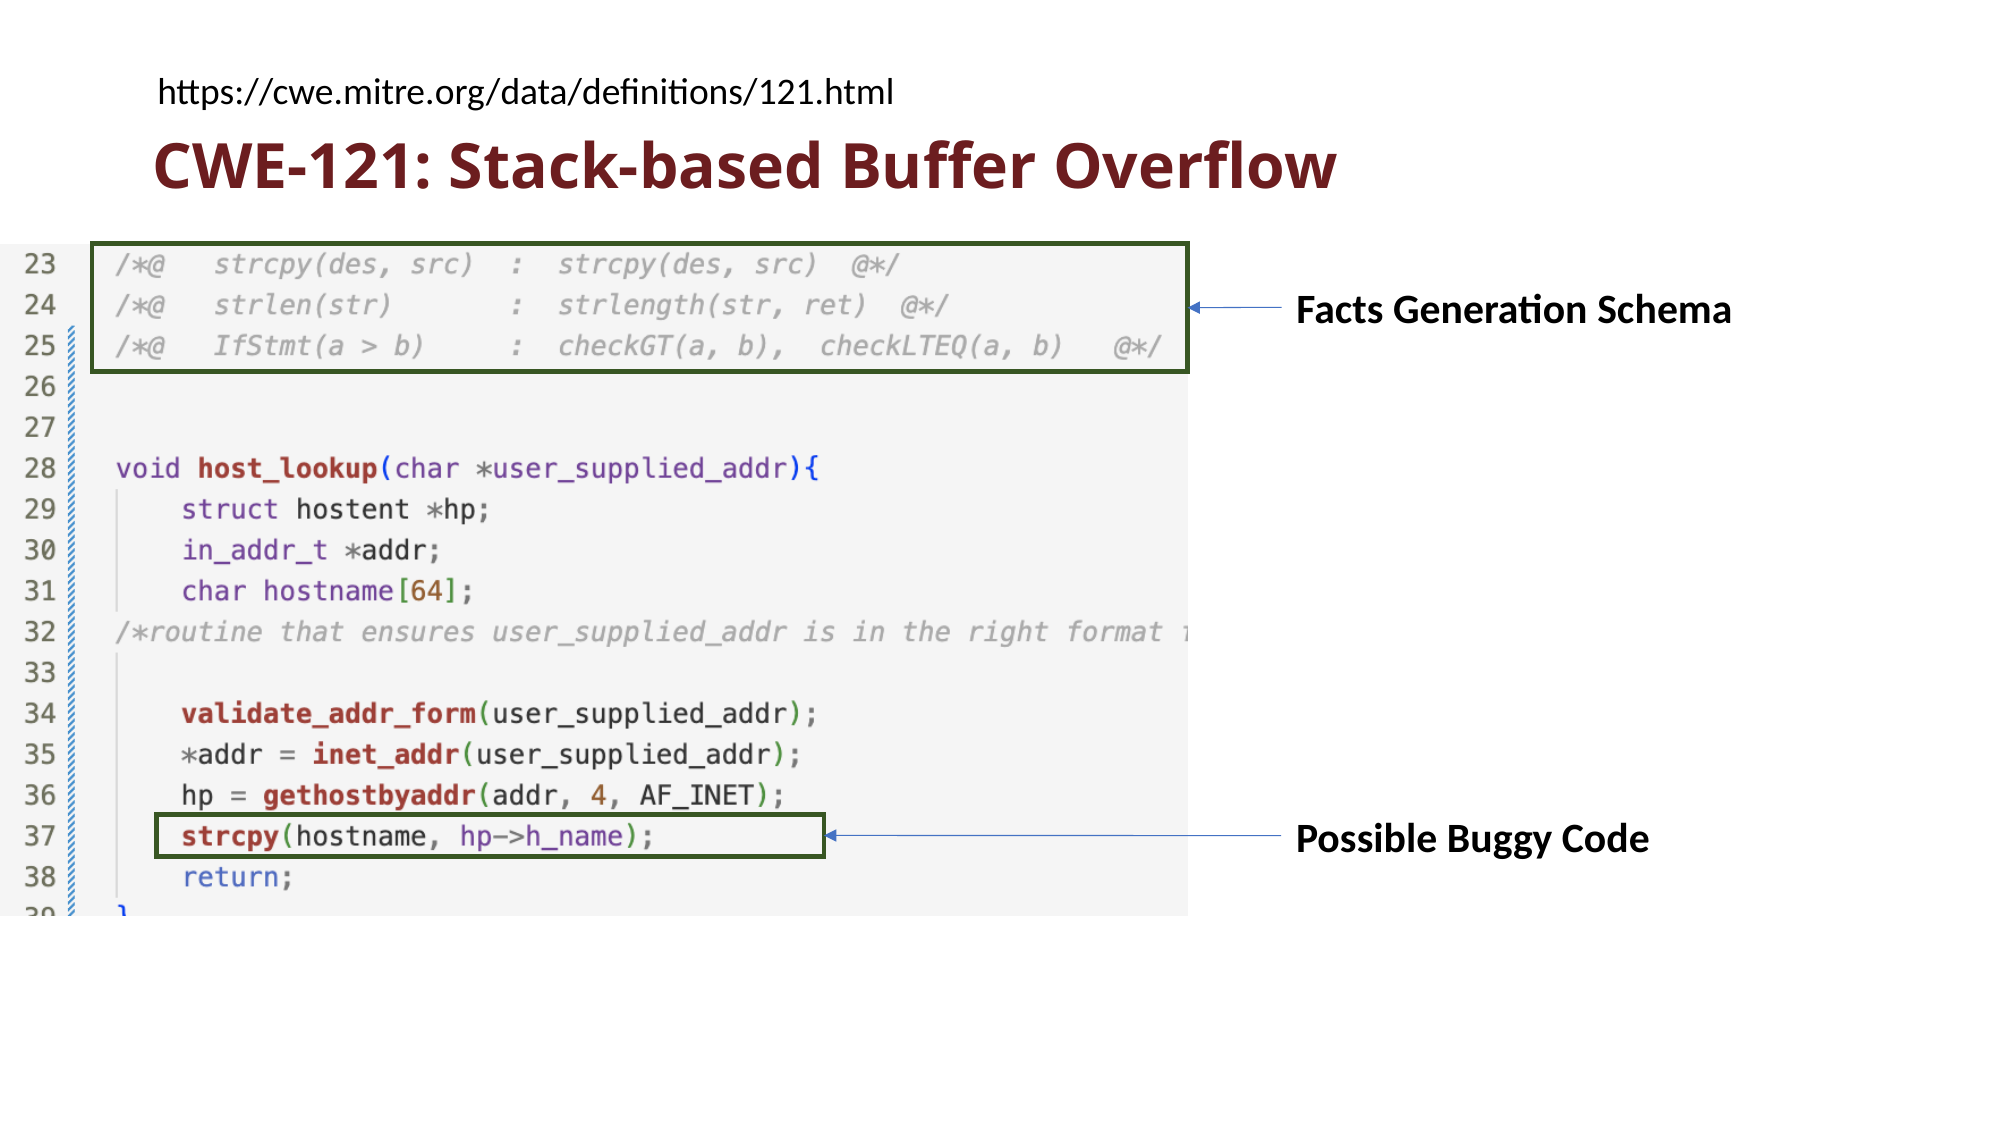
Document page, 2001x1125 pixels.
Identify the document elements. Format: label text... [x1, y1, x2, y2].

text_box Facts Generation Schema [1281, 274, 1748, 340]
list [0, 244, 1188, 916]
text_box https://cwe.mitre.org/data/definitions/121.html [142, 59, 911, 120]
title CWE-121: Stack-based Buffer Overflow [137, 59, 1863, 278]
text_box Possible Buggy Code [1281, 803, 1666, 868]
